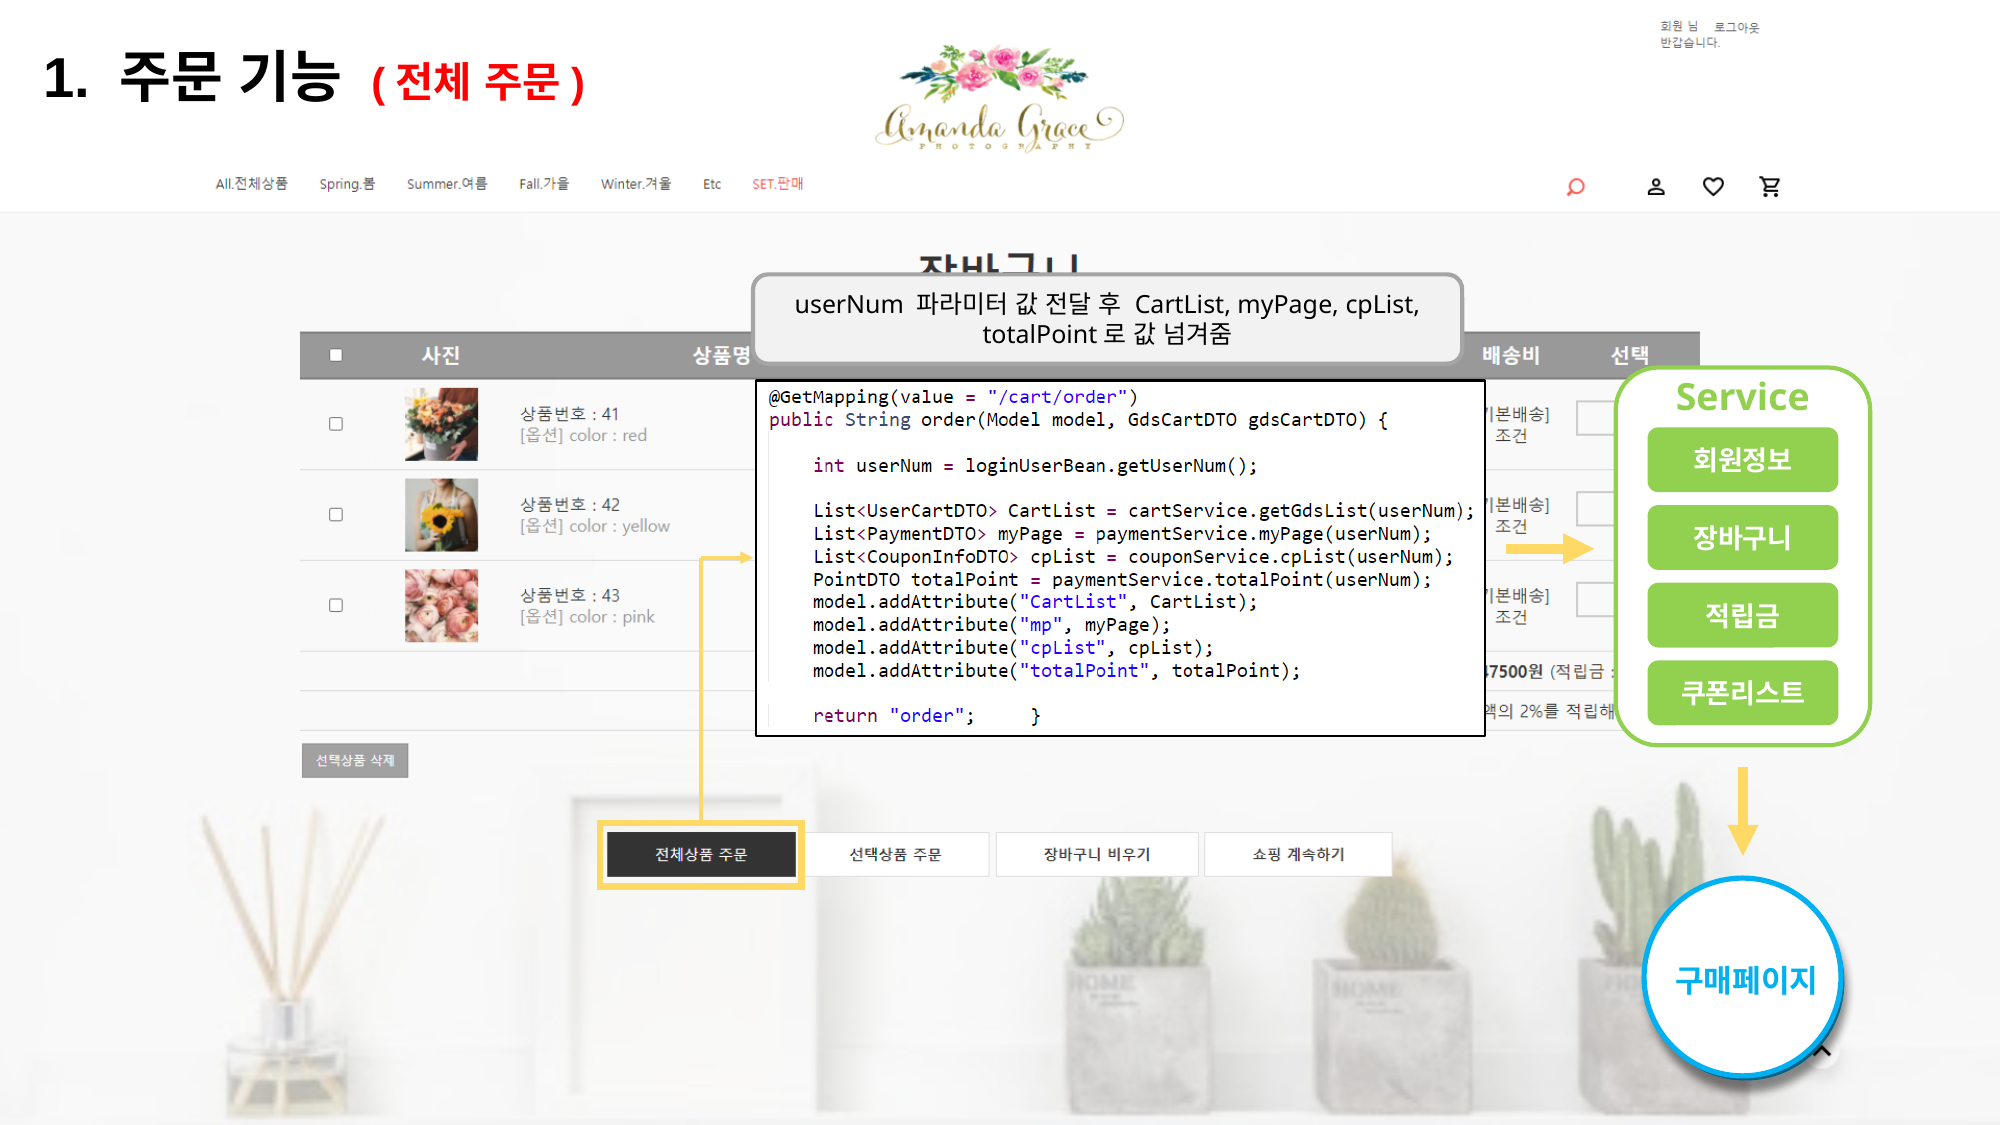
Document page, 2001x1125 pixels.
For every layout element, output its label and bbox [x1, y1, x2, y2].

text_box [1644, 877, 1842, 1078]
picture [0, 0, 2000, 1125]
text_box [1615, 367, 1871, 746]
